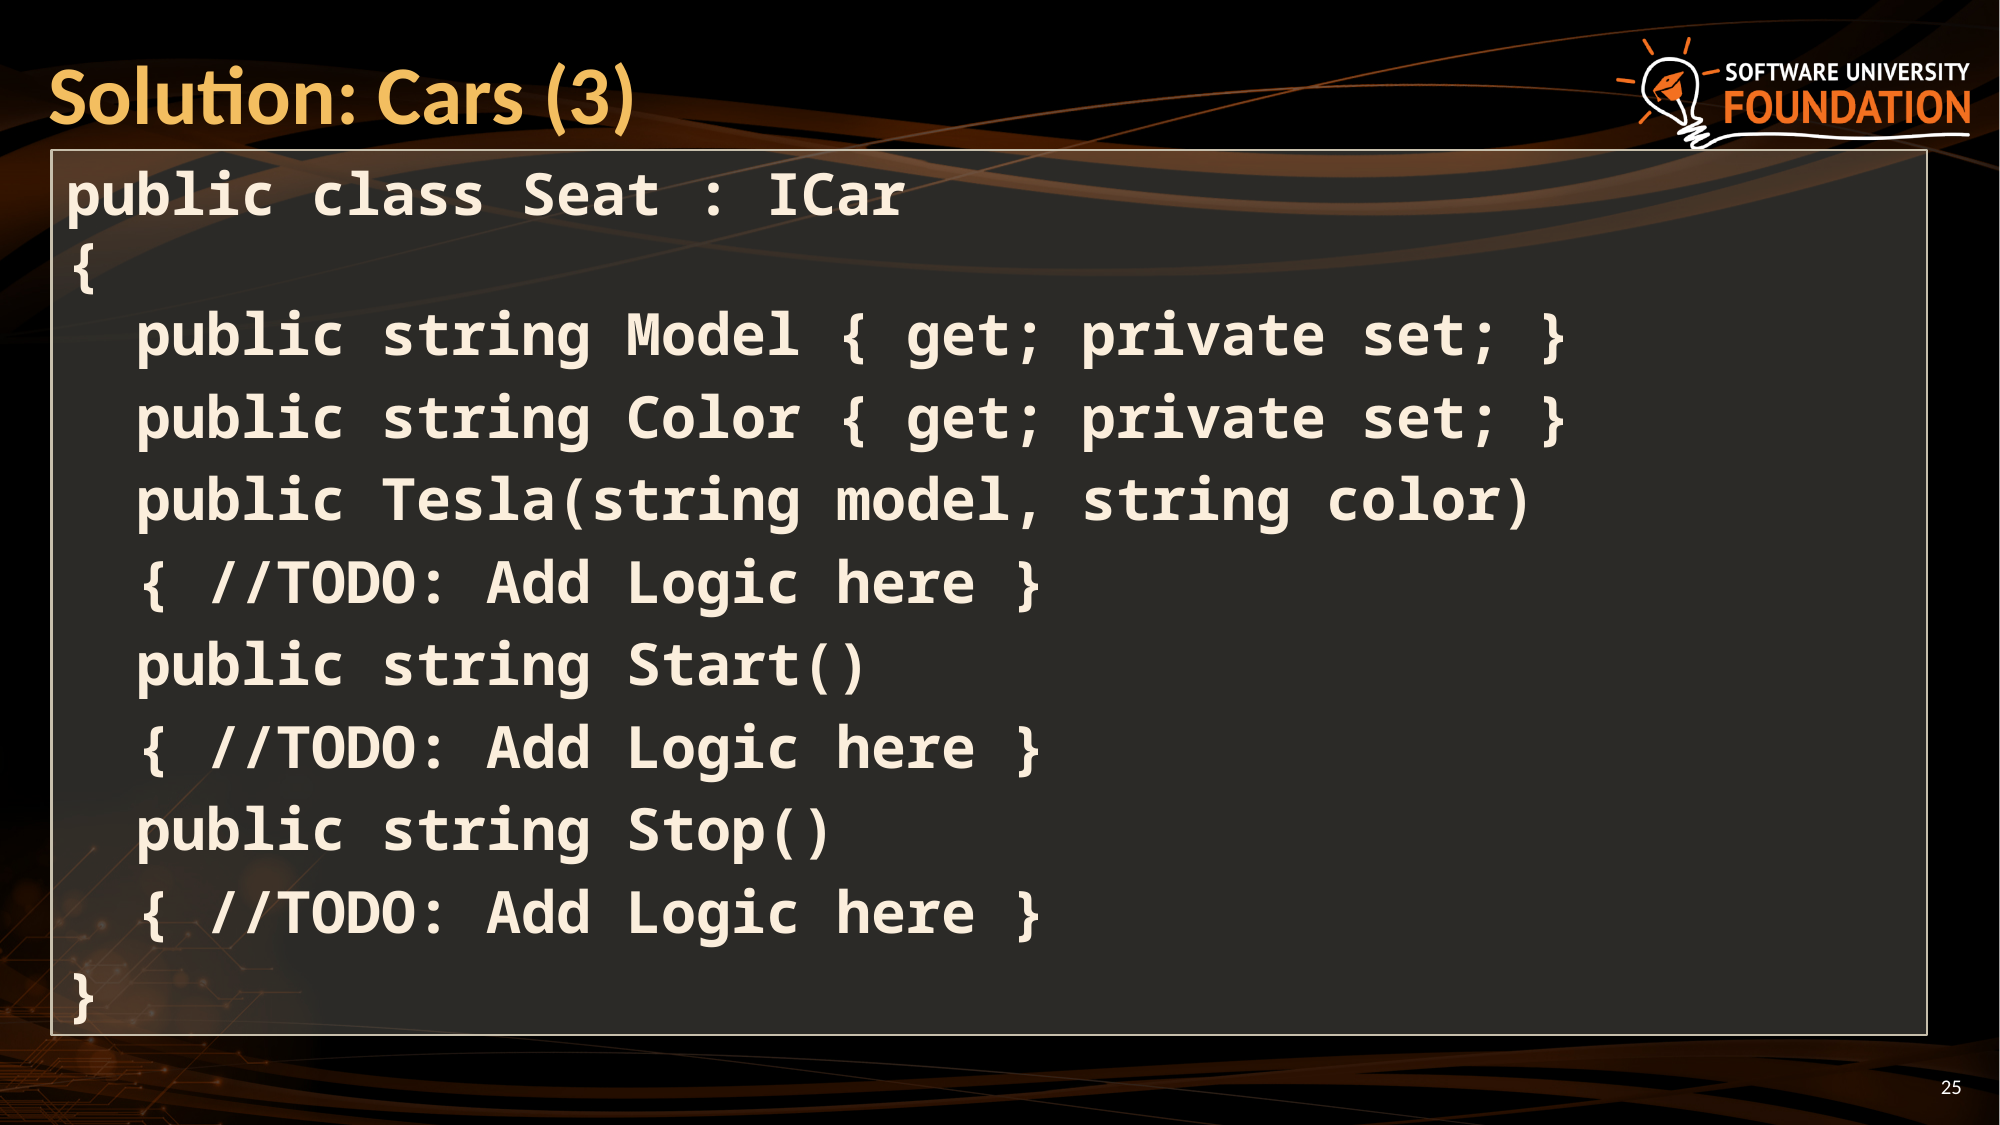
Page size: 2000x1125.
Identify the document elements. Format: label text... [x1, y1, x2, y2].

slide_number 25 [1897, 1070, 1968, 1103]
title Solution: Cars (3) [30, 6, 1602, 189]
text_box public class Seat : ICar { public string Model { get; private set; } public string Color { get; private set; } public Tesla(string model, string color) { //TODO: Add Logic here } public string Start() { //TODO: Add Logic here } public string Stop() { //TODO: Add Logic here } } [51, 149, 1928, 1035]
picture [0, 0, 2000, 1125]
